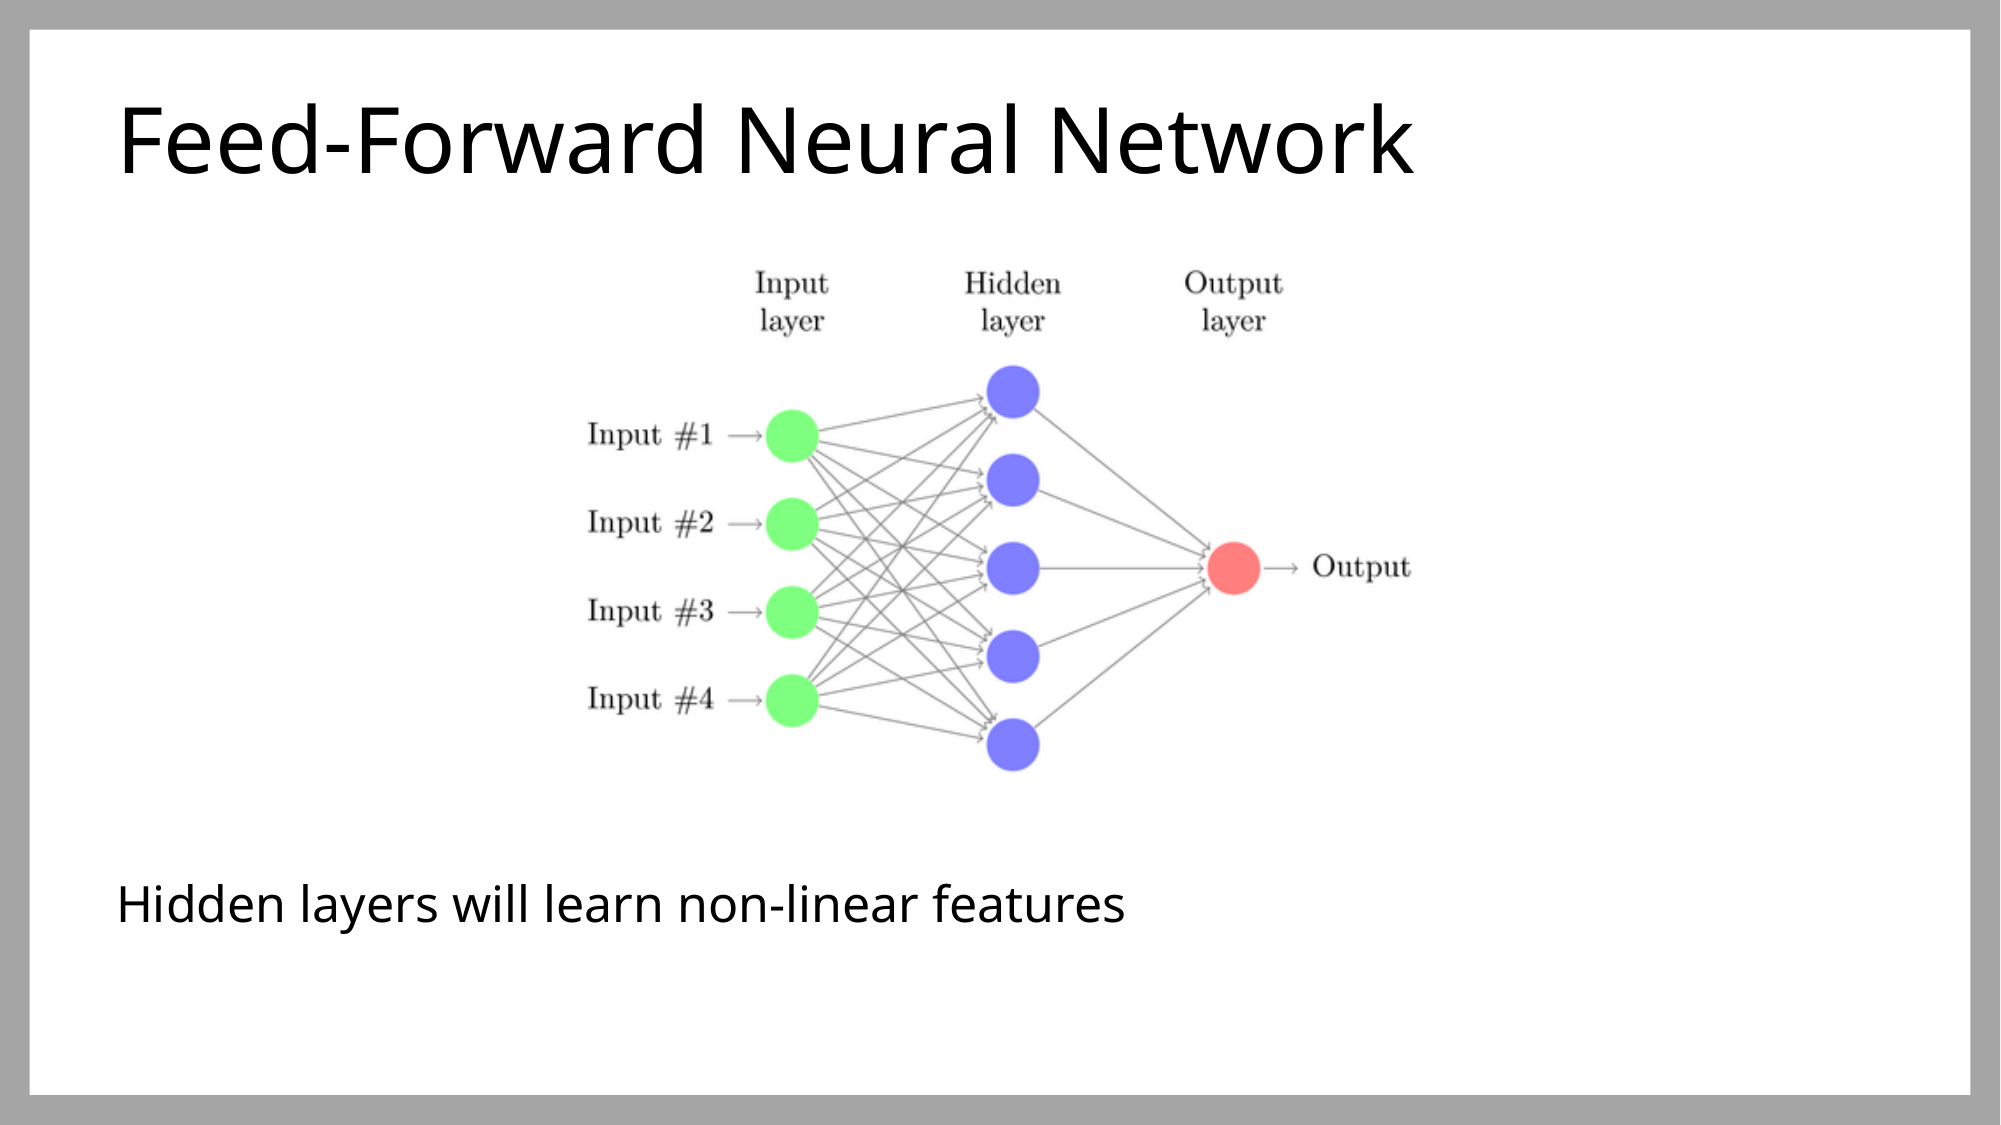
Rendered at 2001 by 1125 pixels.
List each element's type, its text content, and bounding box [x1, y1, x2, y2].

title Feed-Forward Neural Network [101, 58, 1603, 202]
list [562, 246, 1438, 787]
text_box Hidden layers will learn non-linear features [101, 865, 1894, 941]
